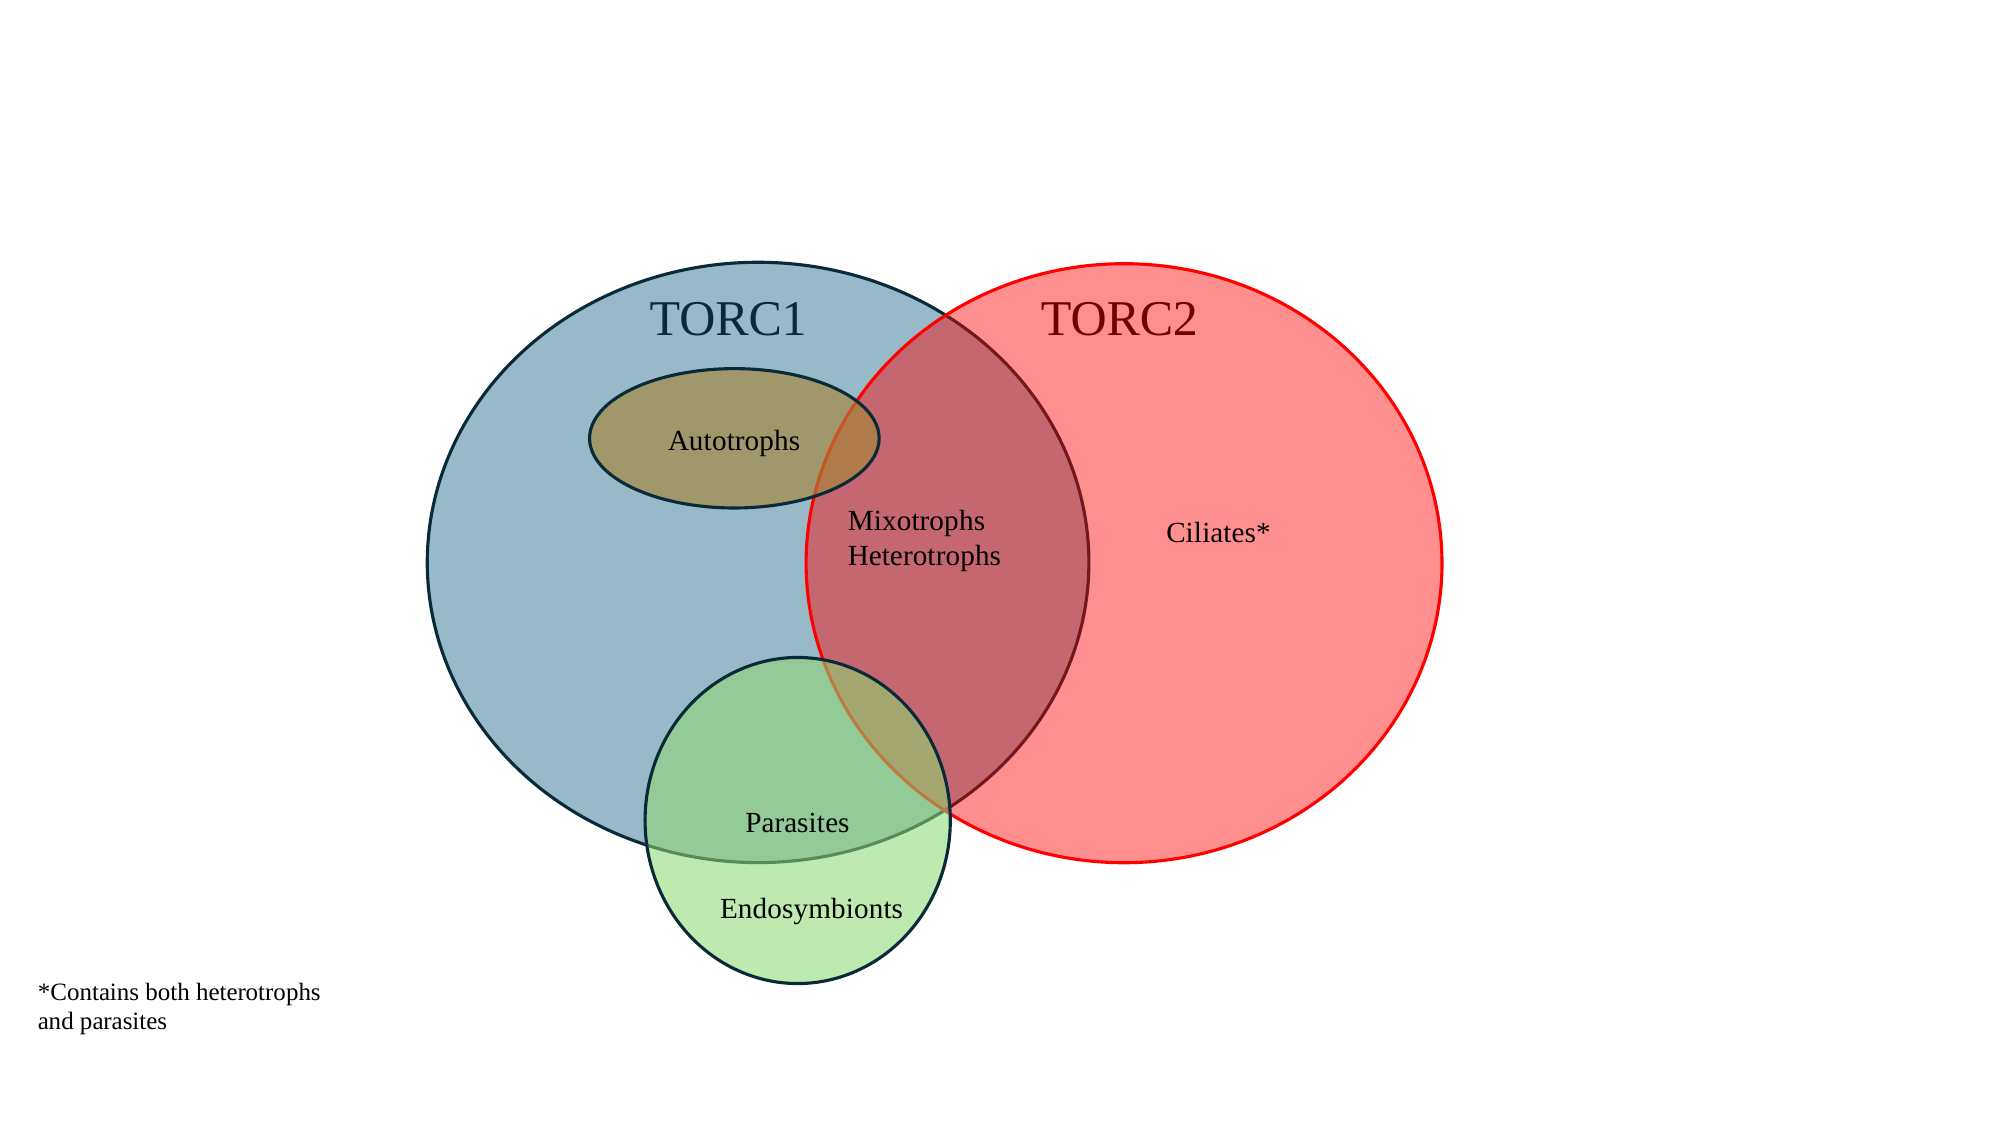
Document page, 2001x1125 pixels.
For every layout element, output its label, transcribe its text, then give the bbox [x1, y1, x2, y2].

text_box [804, 262, 1444, 865]
text_box [425, 260, 946, 847]
text_box TORC1 [608, 278, 644, 292]
text_box *Contains both heterotrophs and parasites [23, 967, 350, 1043]
text_box Mixotrophs Heterotrophs [833, 494, 1073, 579]
text_box TORC2 [999, 278, 1018, 285]
text_box Endosymbionts [705, 882, 1050, 932]
text_box Autotrophs [587, 367, 881, 510]
text_box Parasites [643, 655, 952, 986]
text_box Ciliates* [1151, 505, 1410, 556]
